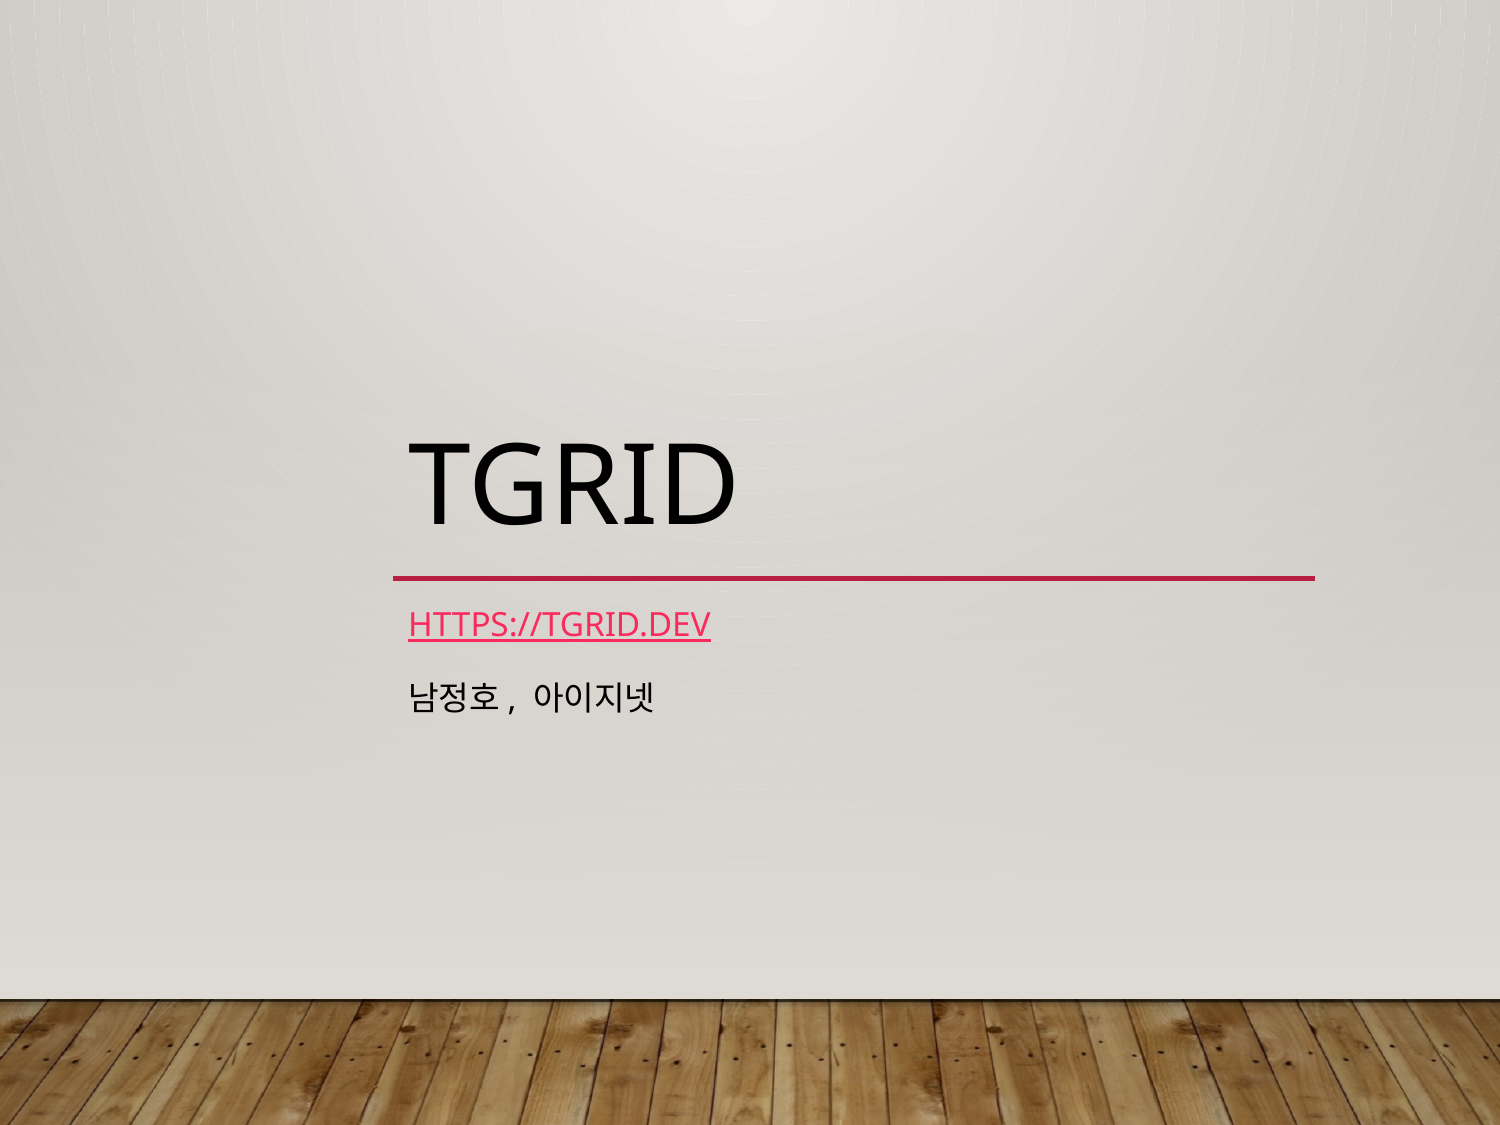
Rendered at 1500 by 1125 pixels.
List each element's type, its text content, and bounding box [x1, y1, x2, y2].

title TGrid [393, 131, 1315, 549]
subtitle HTTPS://TGRID.DEV 남정호, 아이지넷 [393, 579, 1315, 840]
picture [0, 999, 1500, 1125]
